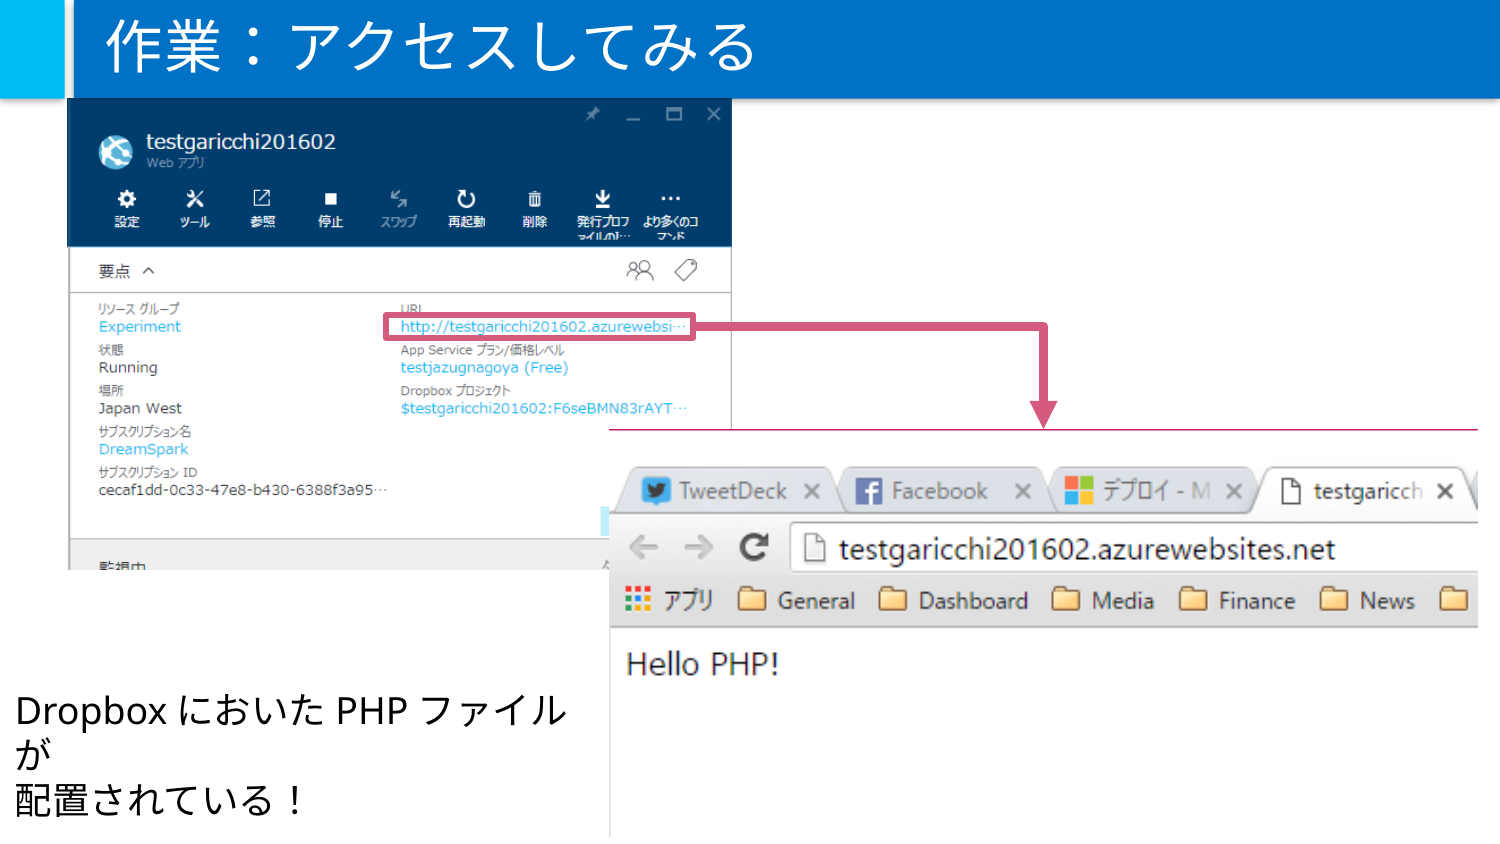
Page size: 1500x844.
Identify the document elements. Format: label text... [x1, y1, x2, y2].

text_box DropboxにおいたPHPファイルが 配置されている！ [0, 679, 604, 830]
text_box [692, 326, 1044, 430]
title 作業：アクセスしてみる [74, 0, 1500, 99]
picture [66, 98, 1478, 838]
